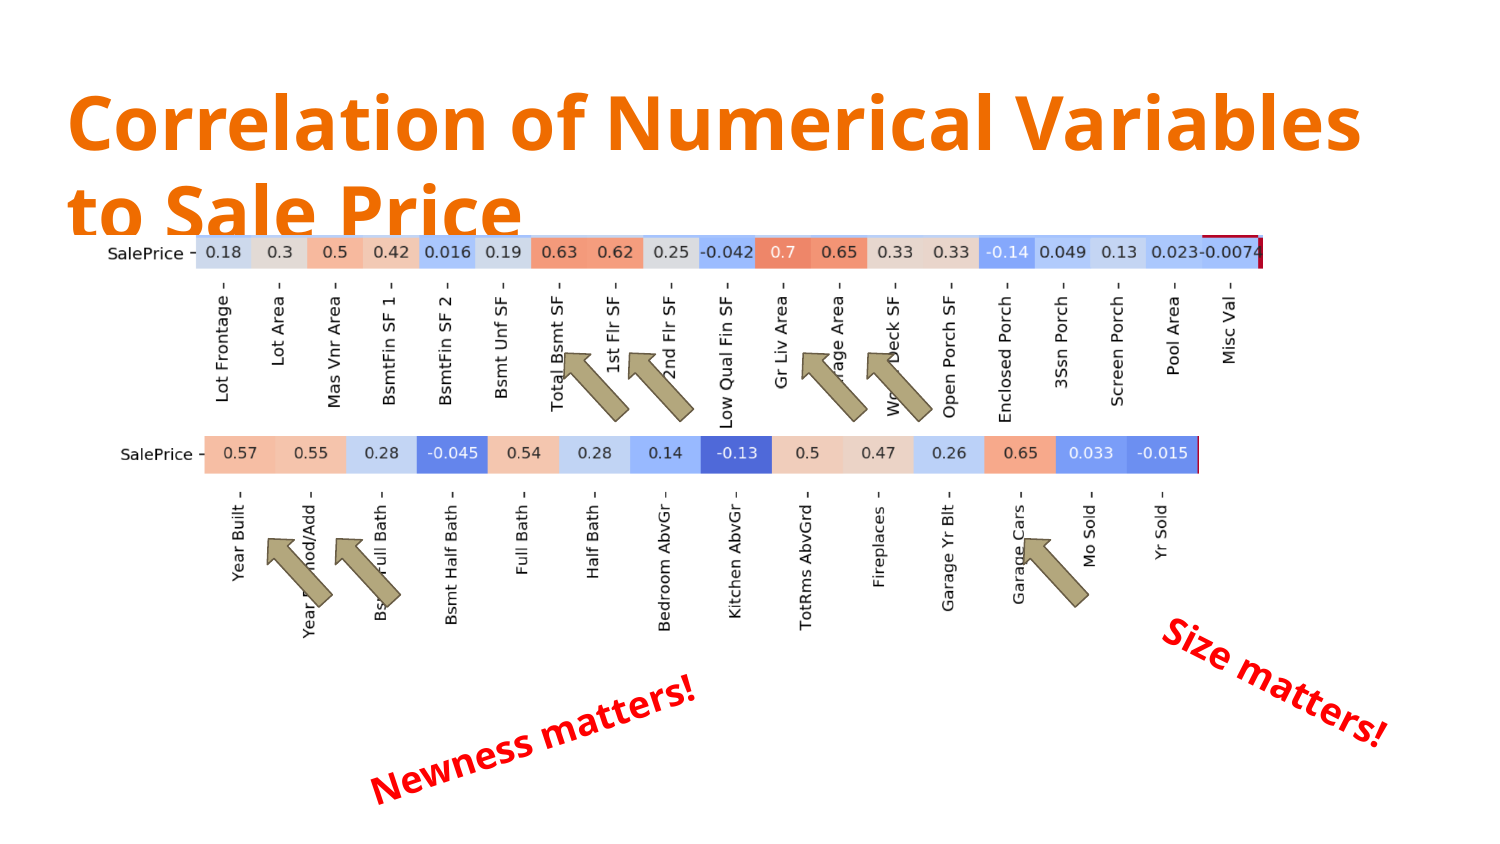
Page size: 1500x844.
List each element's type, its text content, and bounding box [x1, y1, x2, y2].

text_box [551, 340, 939, 429]
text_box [254, 526, 1096, 614]
text_box Size matters! [1129, 601, 1484, 822]
text_box Newness matters! [317, 662, 750, 844]
picture [72, 234, 1264, 655]
title Correlation of Numerical Variables to Sale Price [51, 60, 1449, 177]
